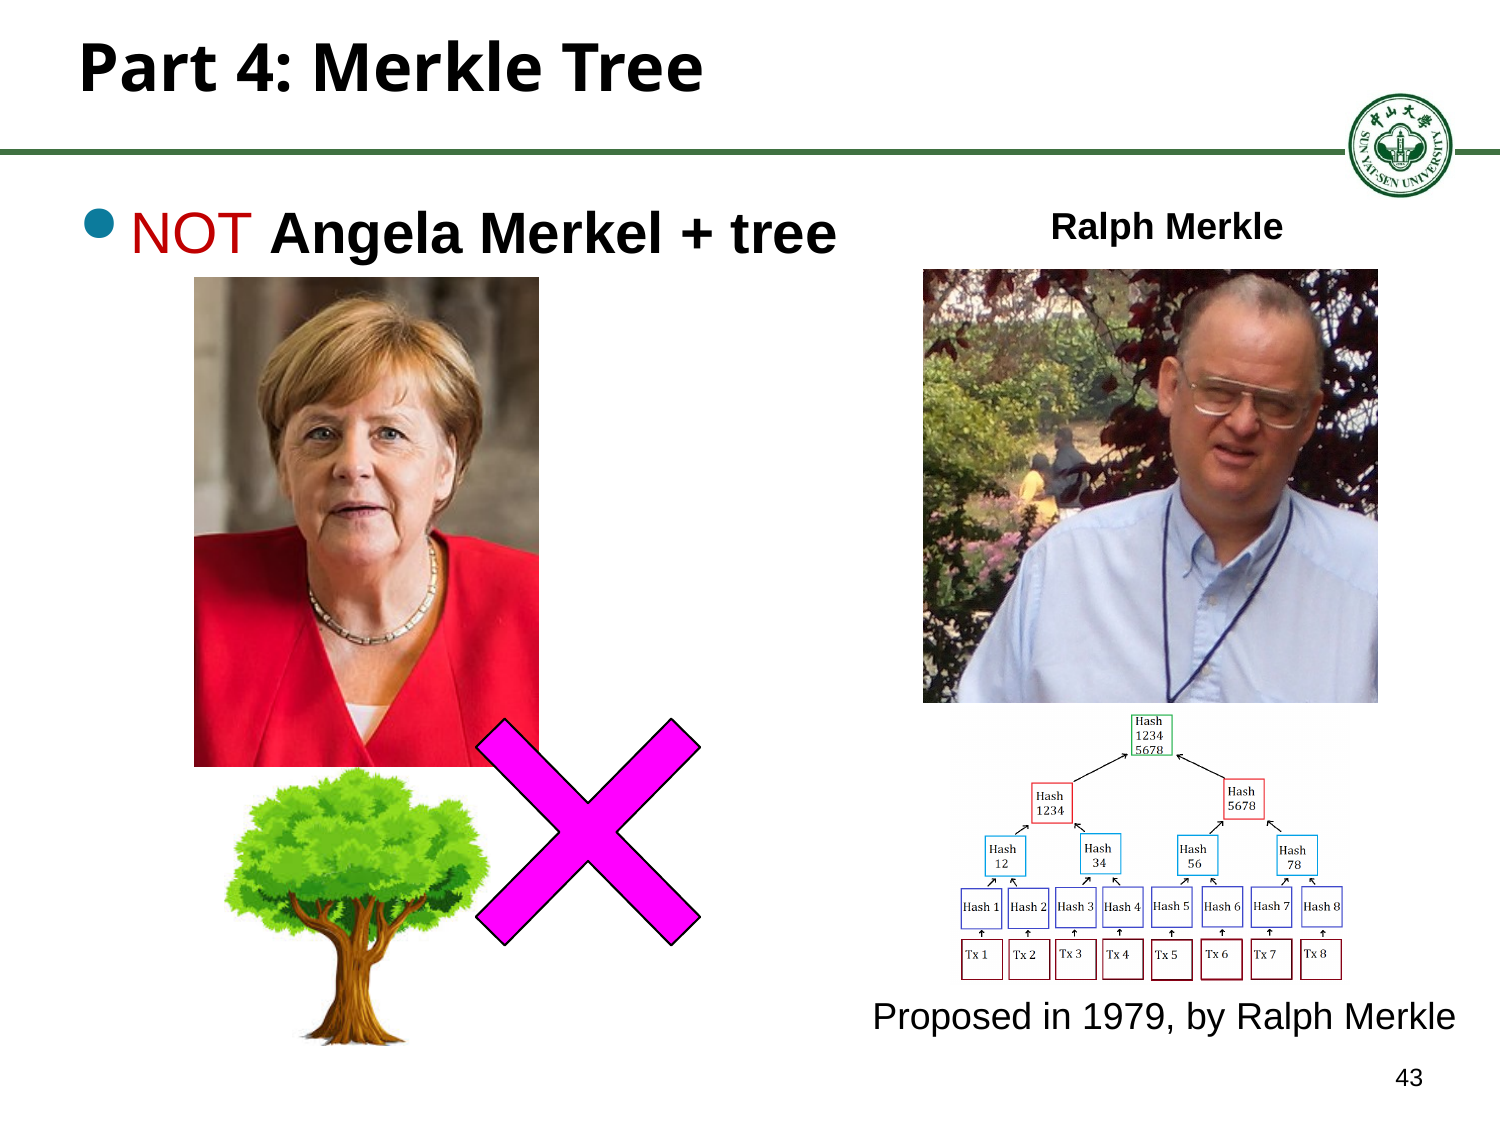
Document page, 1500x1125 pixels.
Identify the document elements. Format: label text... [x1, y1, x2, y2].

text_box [923, 194, 1378, 985]
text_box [194, 277, 777, 1046]
list NOT Angela Merkel + tree [67, 187, 1432, 1038]
picture [1345, 90, 1455, 200]
title Part 4: Merkle Tree [62, 24, 1421, 113]
text_box Proposed in 1979, by Ralph Merkle [857, 984, 1500, 1045]
